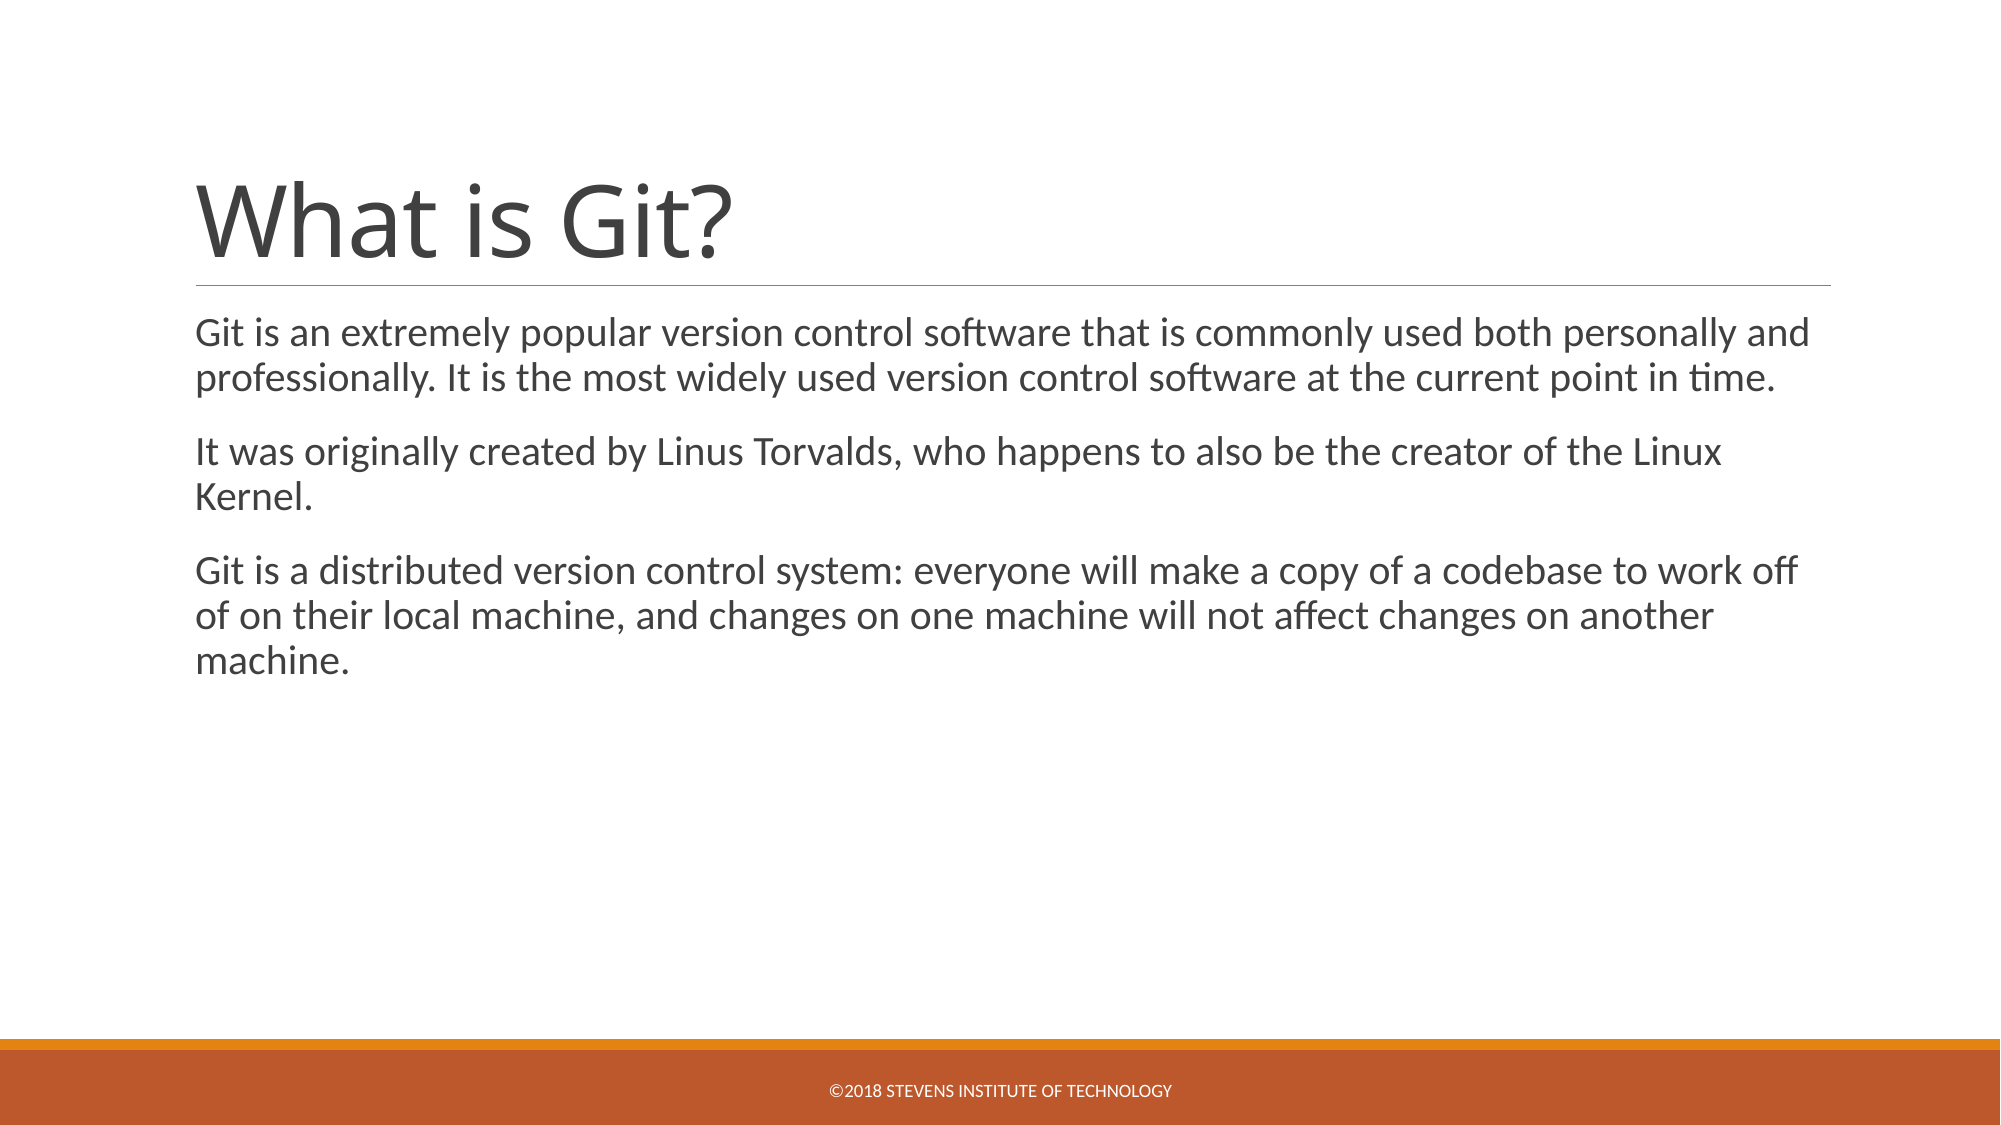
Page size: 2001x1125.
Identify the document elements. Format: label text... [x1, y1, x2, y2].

title What is Git? [180, 47, 1830, 285]
list Git is an extremely popular version control software that is commonly used both personally and professionally. It is the most widely used version control software at the current point in time. It was originally created by Linus Torvalds, who happens to also be the creator of the Linux Kernel. Git is a distributed version control system: everyone will make a copy of a codebase to work off of on their local machine, and changes on one machine will not affect changes on another machine. [180, 302, 1830, 963]
footer ©2018 Stevens Institute of Technology [604, 1059, 1396, 1120]
